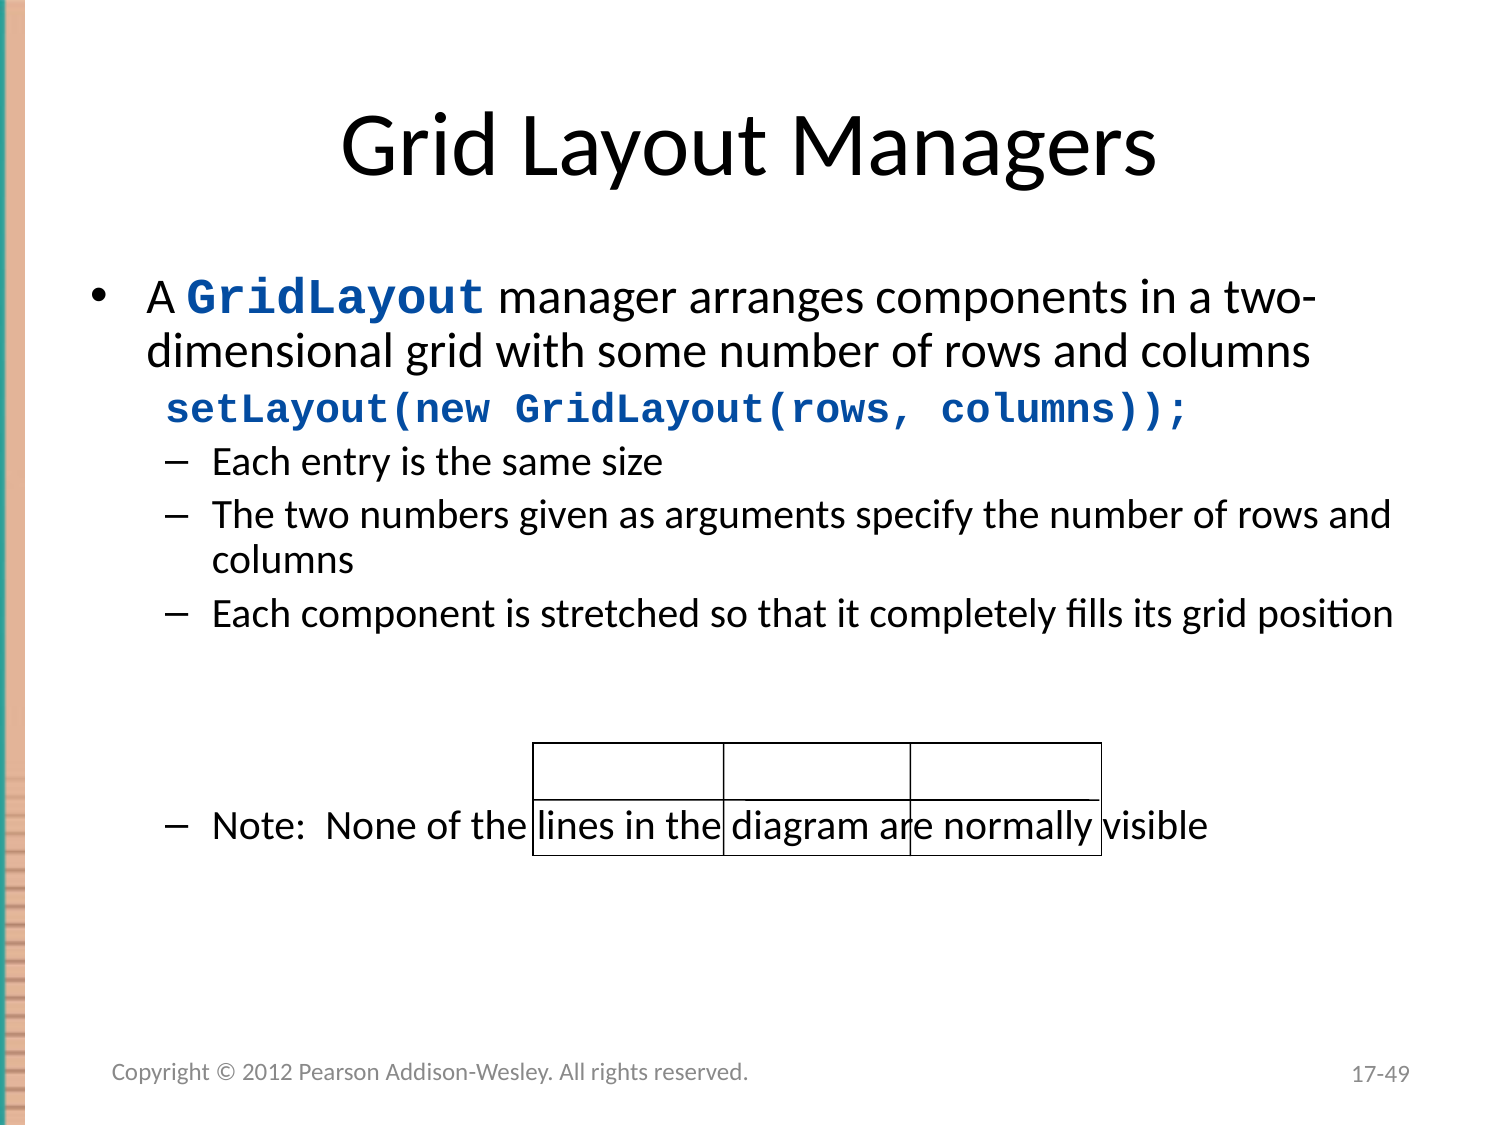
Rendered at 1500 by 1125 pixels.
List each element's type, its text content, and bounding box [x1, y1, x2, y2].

footer Copyright © 2012 Pearson Addison-Wesley. All rights reserved. [75, 1040, 788, 1100]
list A GridLayout manager arranges components in a two-dimensional grid with some number of rows and columns setLayout(new GridLayout(rows, columns)); Each entry is the same size The two numbers given as arguments specify the number of rows and columns Each component is stretched so that it completely fills its grid position Note: None of the lines in the diagram are normally visible [74, 262, 1426, 1006]
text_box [532, 742, 1102, 857]
picture [0, 0, 25, 1125]
title Grid Layout Managers [74, 44, 1426, 233]
slide_number 17-49 [1074, 1042, 1425, 1103]
